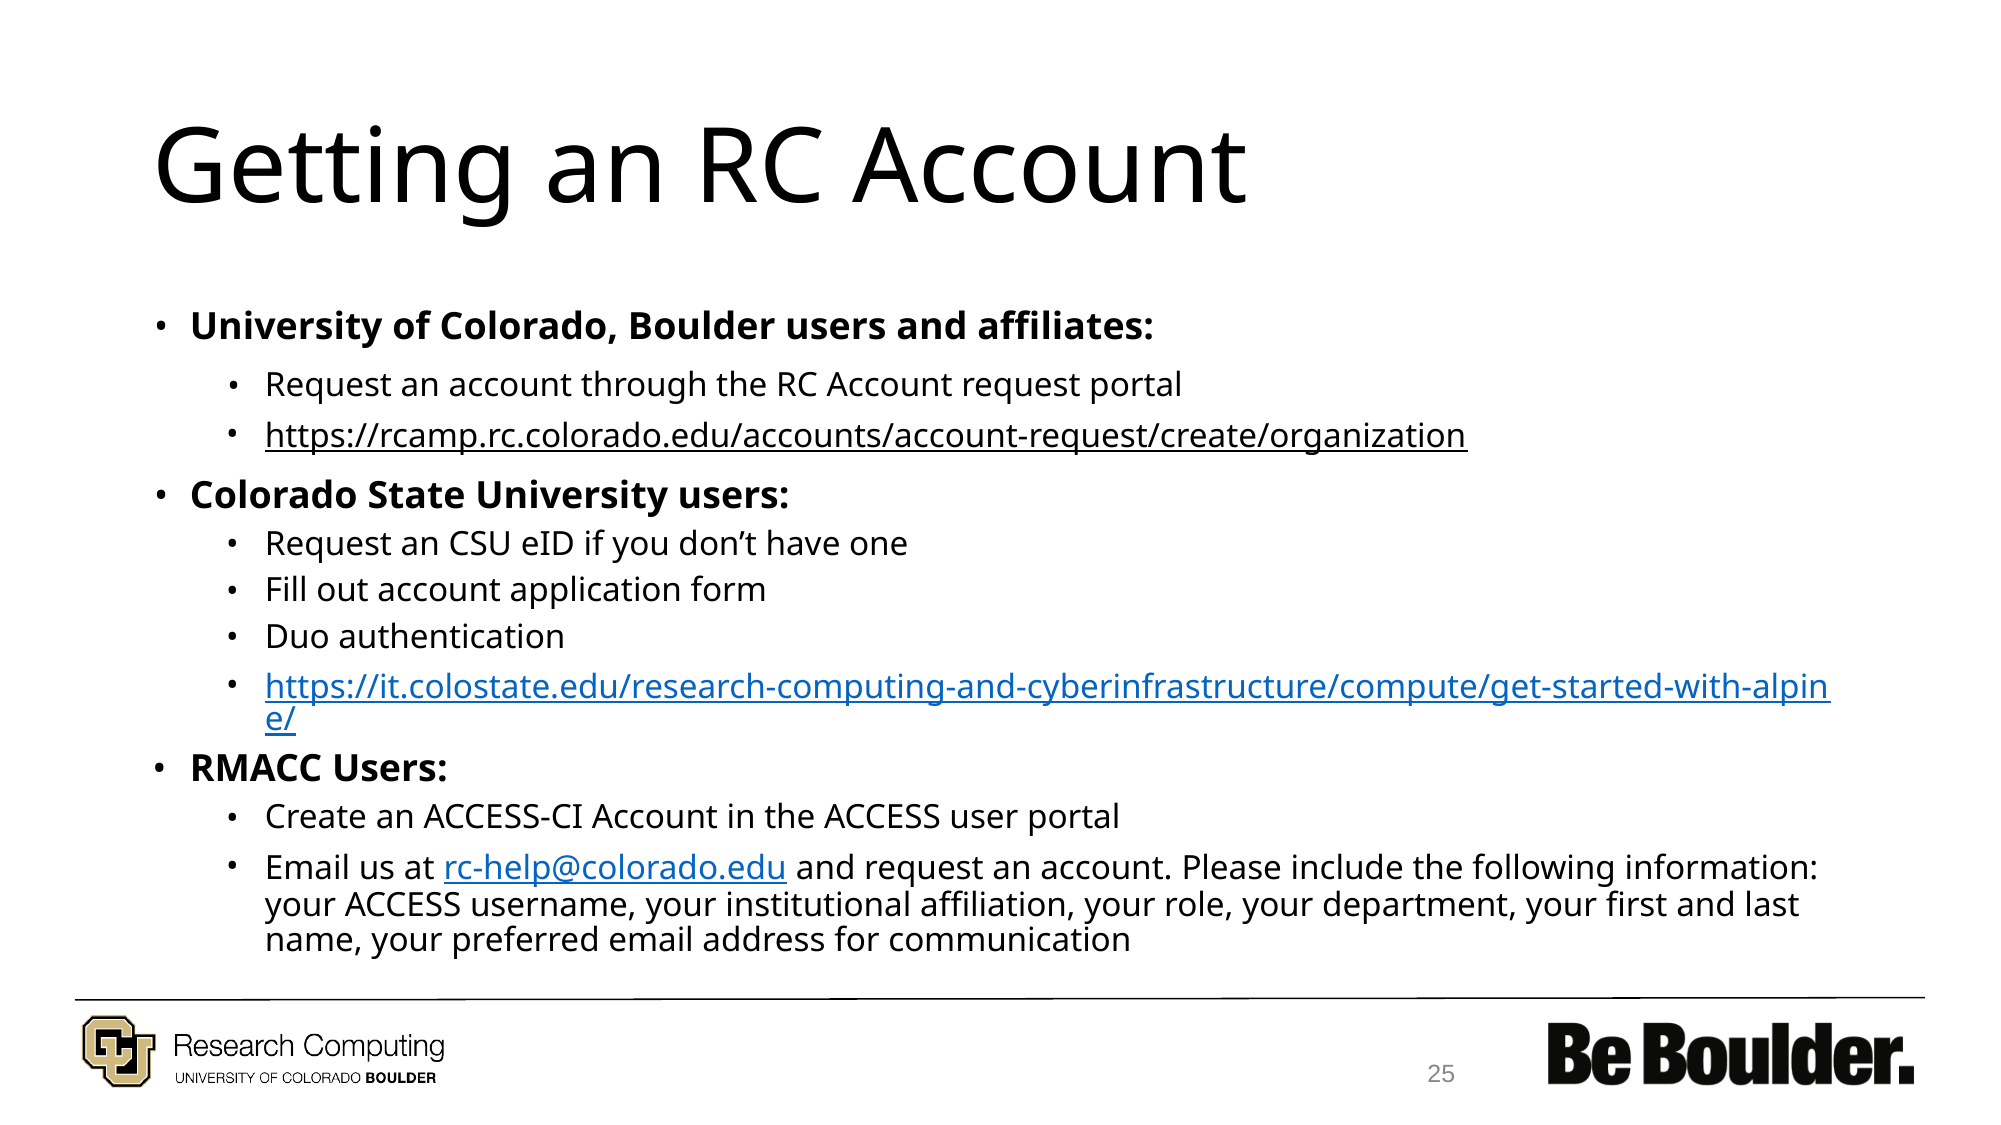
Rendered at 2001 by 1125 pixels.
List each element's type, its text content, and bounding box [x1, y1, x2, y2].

slide_number 25 [1412, 1042, 1525, 1103]
list University of Colorado, Boulder users and affiliates: Request an account through the RC Account request portal https://rcamp.rc.colorado.edu/accounts/account-request/create/organization Colorado State University users: Request an CSU eID if you don’t have one Fill out account application form Duo authentication https://it.colostate.edu/research-computing-and-cyberinfrastructure/compute/get-started-with-alpine/ RMACC Users: Create an ACCESS-CI Account in the ACCESS user portal Email us at rc-help@colorado.edu and request an account. Please include the following information: your ACCESS username, your institutional affiliation, your role, your department, your first and last name, your preferred email address for communication [137, 299, 1863, 983]
title Getting an RC Account [137, 59, 1863, 278]
picture [81, 1015, 444, 1088]
picture [1524, 1015, 1938, 1088]
